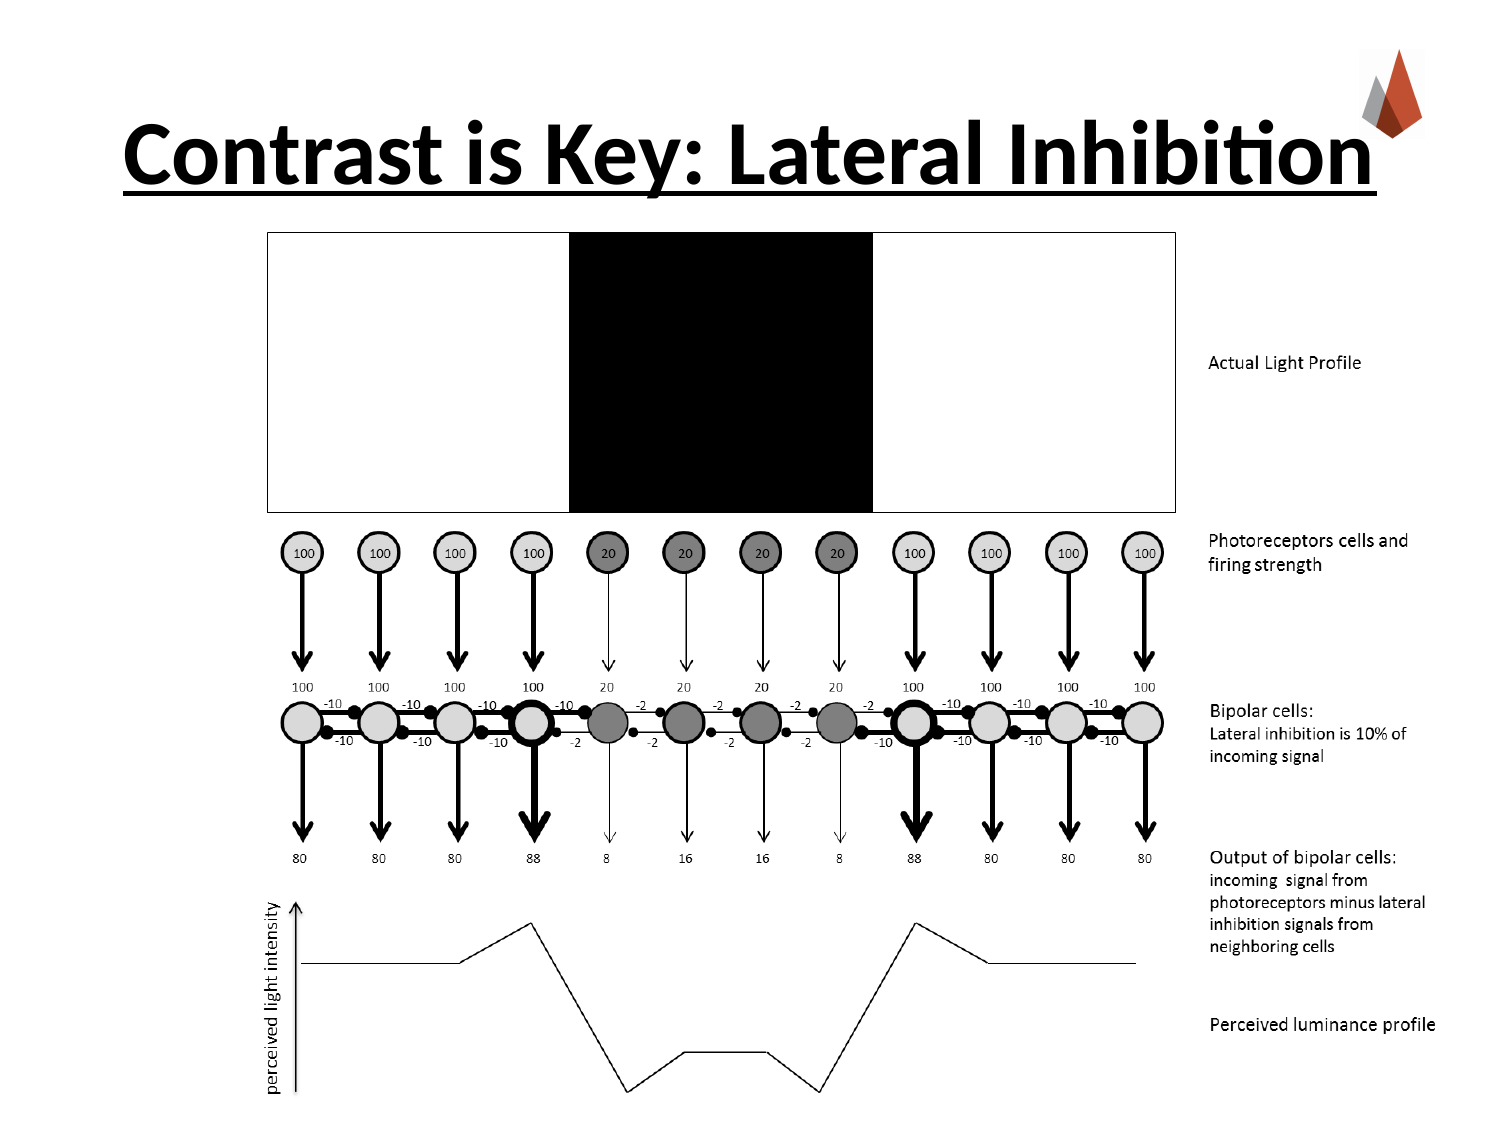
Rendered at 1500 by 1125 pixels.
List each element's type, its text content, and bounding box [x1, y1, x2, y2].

picture [1359, 49, 1425, 54]
title Contrast is Key: Lateral Inhibition [75, 54, 1425, 242]
picture [252, 232, 1447, 1108]
